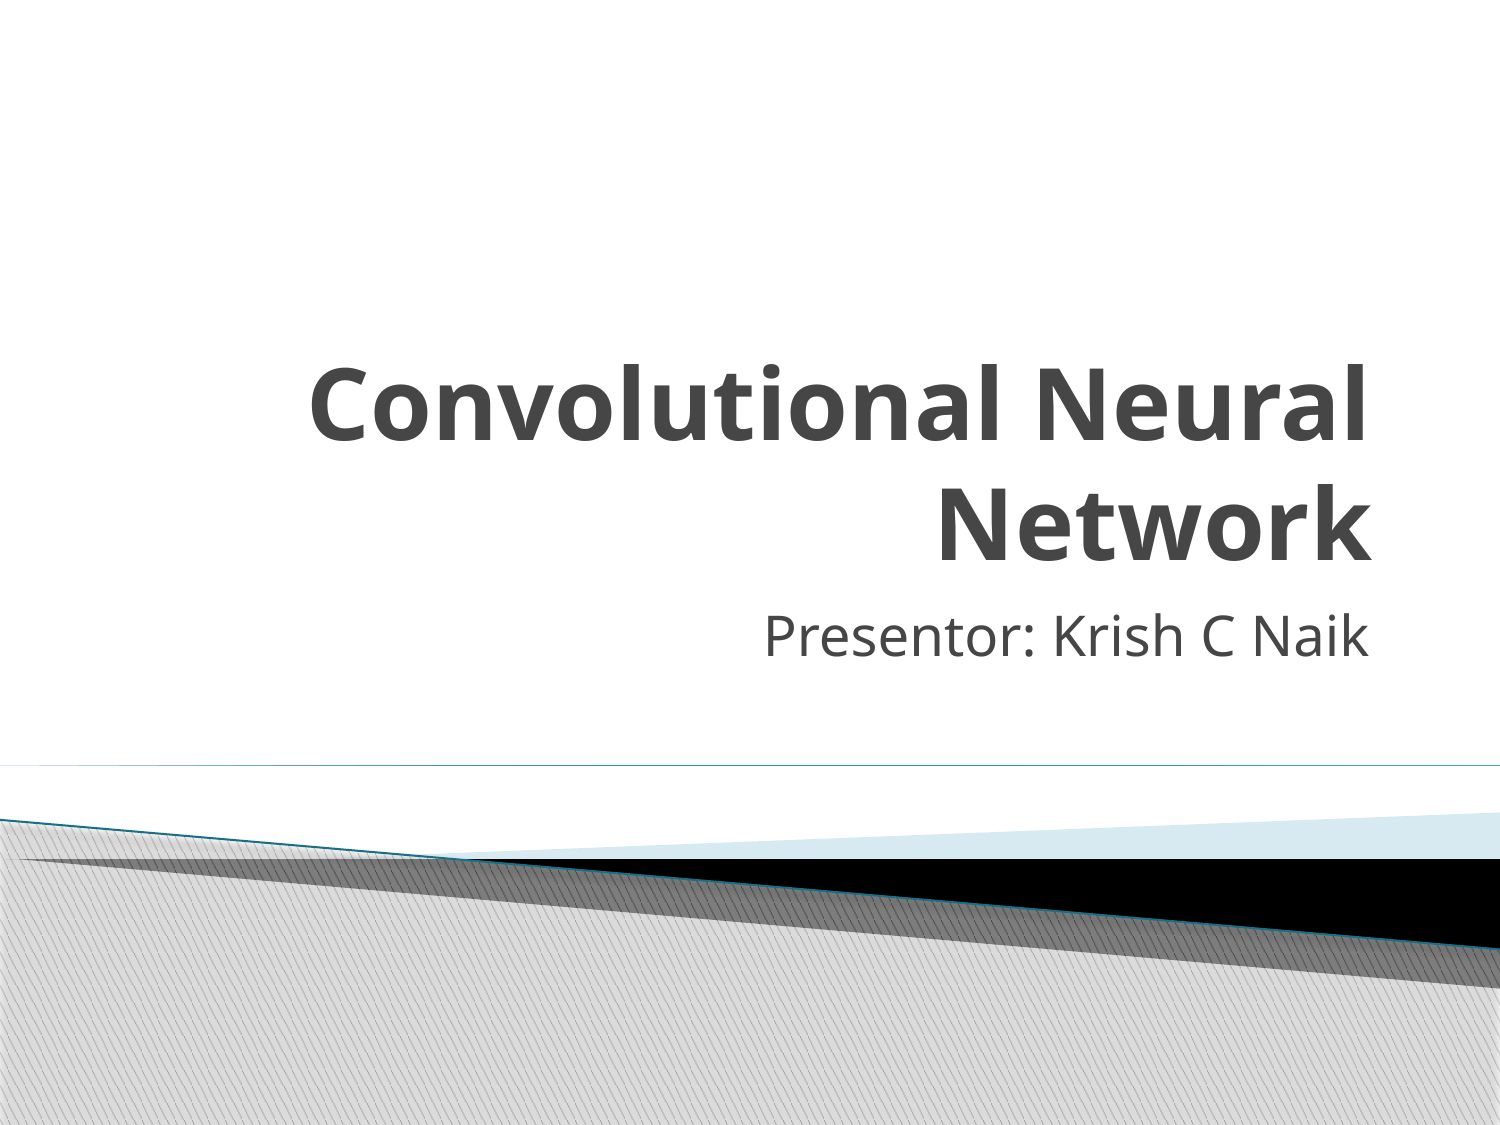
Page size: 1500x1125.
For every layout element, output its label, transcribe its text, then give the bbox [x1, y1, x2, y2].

title Convolutional Neural Network [112, 287, 1388, 588]
picture [5, 859, 1500, 989]
subtitle Presentor: Krish C Naik [112, 592, 1388, 790]
